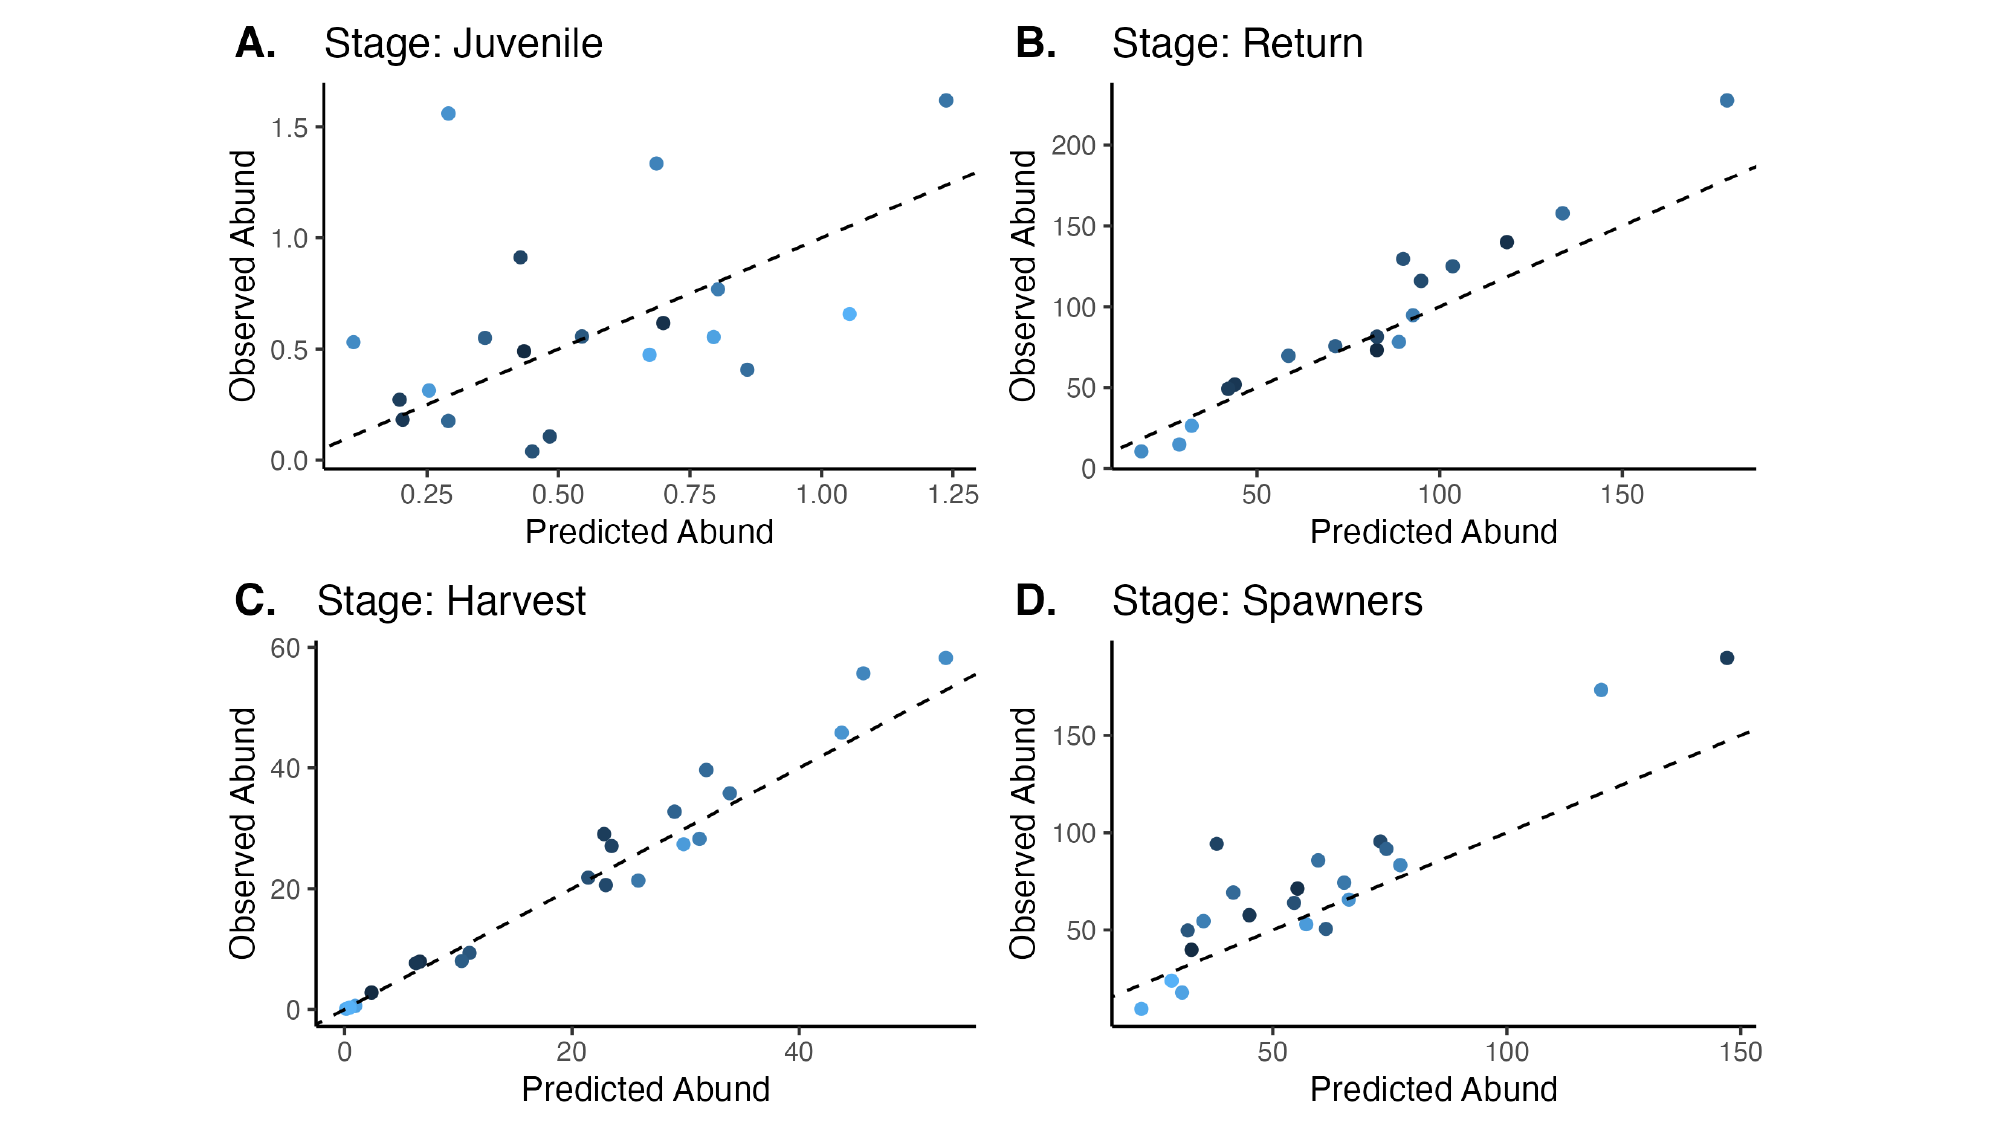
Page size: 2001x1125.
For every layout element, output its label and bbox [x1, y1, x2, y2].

picture [211, 10, 1774, 1125]
